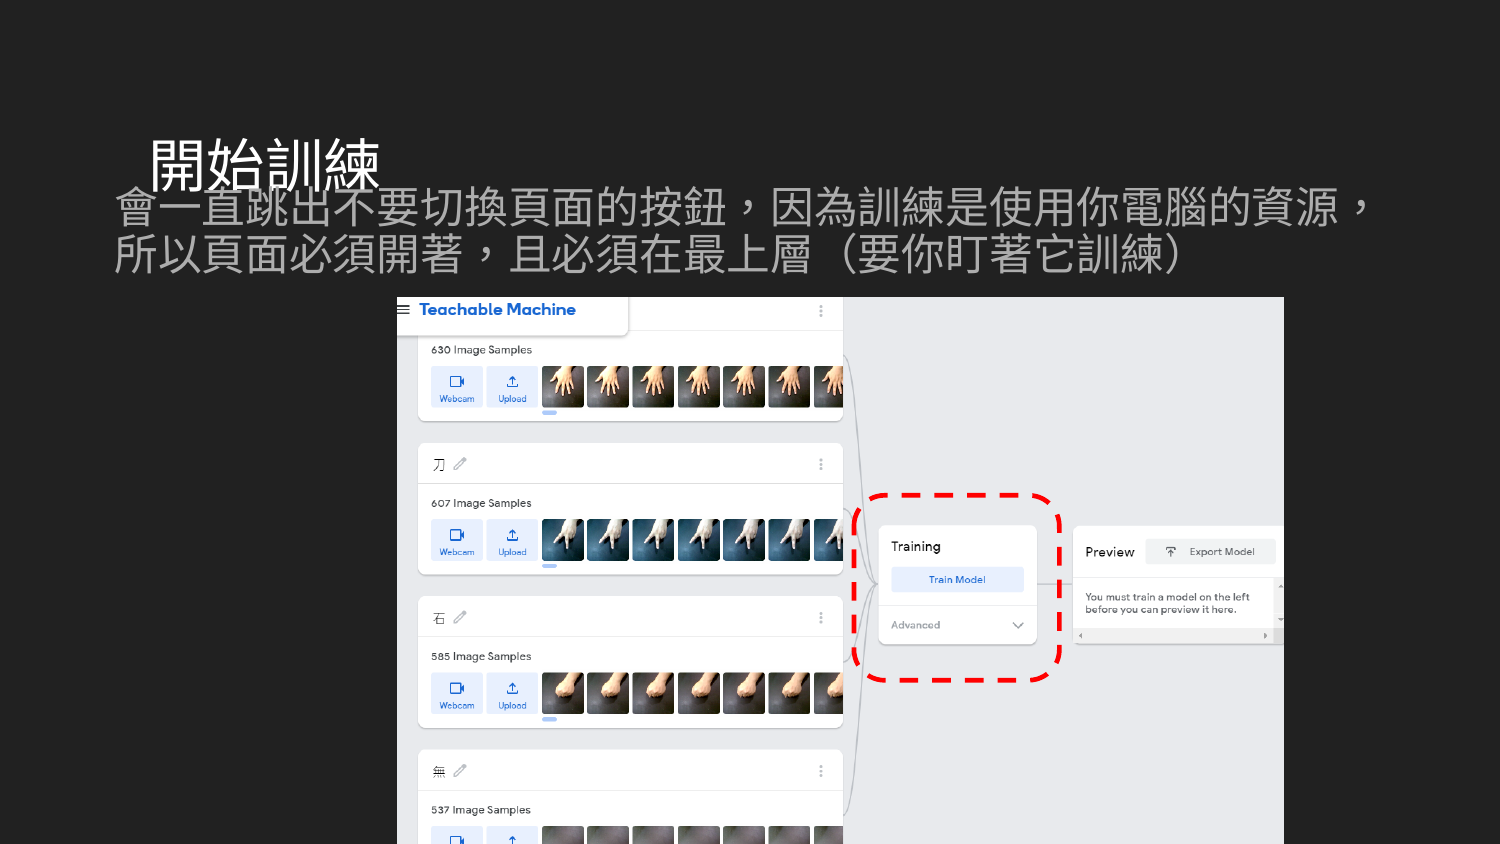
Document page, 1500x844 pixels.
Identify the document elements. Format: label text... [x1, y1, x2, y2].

title 開始訓練 [137, 59, 1500, 278]
picture [396, 297, 1284, 844]
list 會一直跳出不要切換頁面的按鈕，因為訓練是使用你電腦的資源，所以頁面必須開著，且必須在最上層（要你盯著它訓練） [103, 179, 1397, 760]
